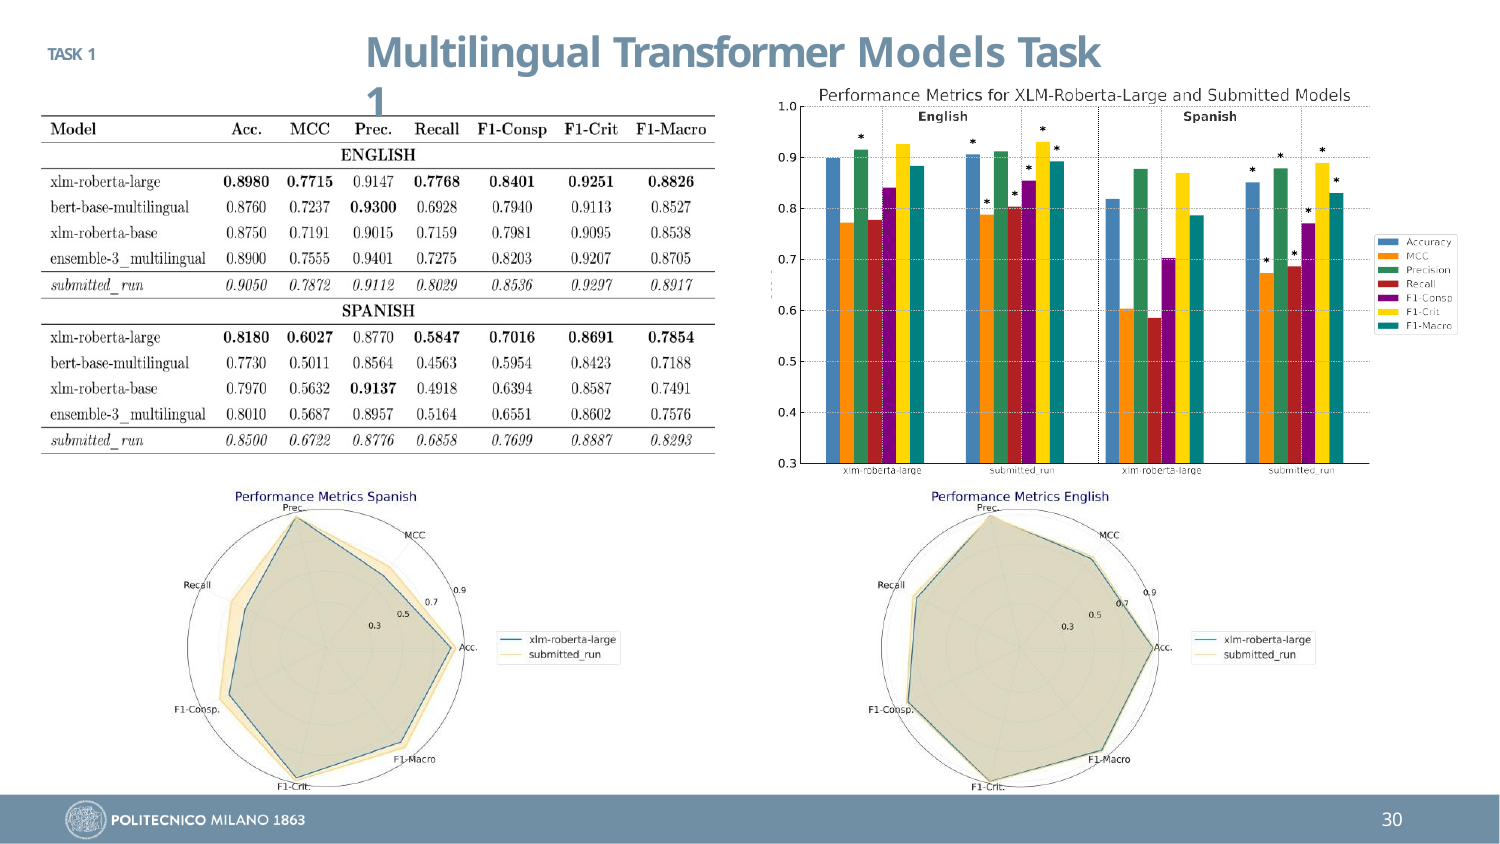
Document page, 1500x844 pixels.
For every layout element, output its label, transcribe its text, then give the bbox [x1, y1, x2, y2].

text_box TASK 1 [45, 42, 102, 65]
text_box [771, 88, 1458, 476]
picture [41, 115, 715, 454]
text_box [0, 488, 1500, 844]
title Multilingual Transformer Models Task 1 [362, 23, 1133, 167]
